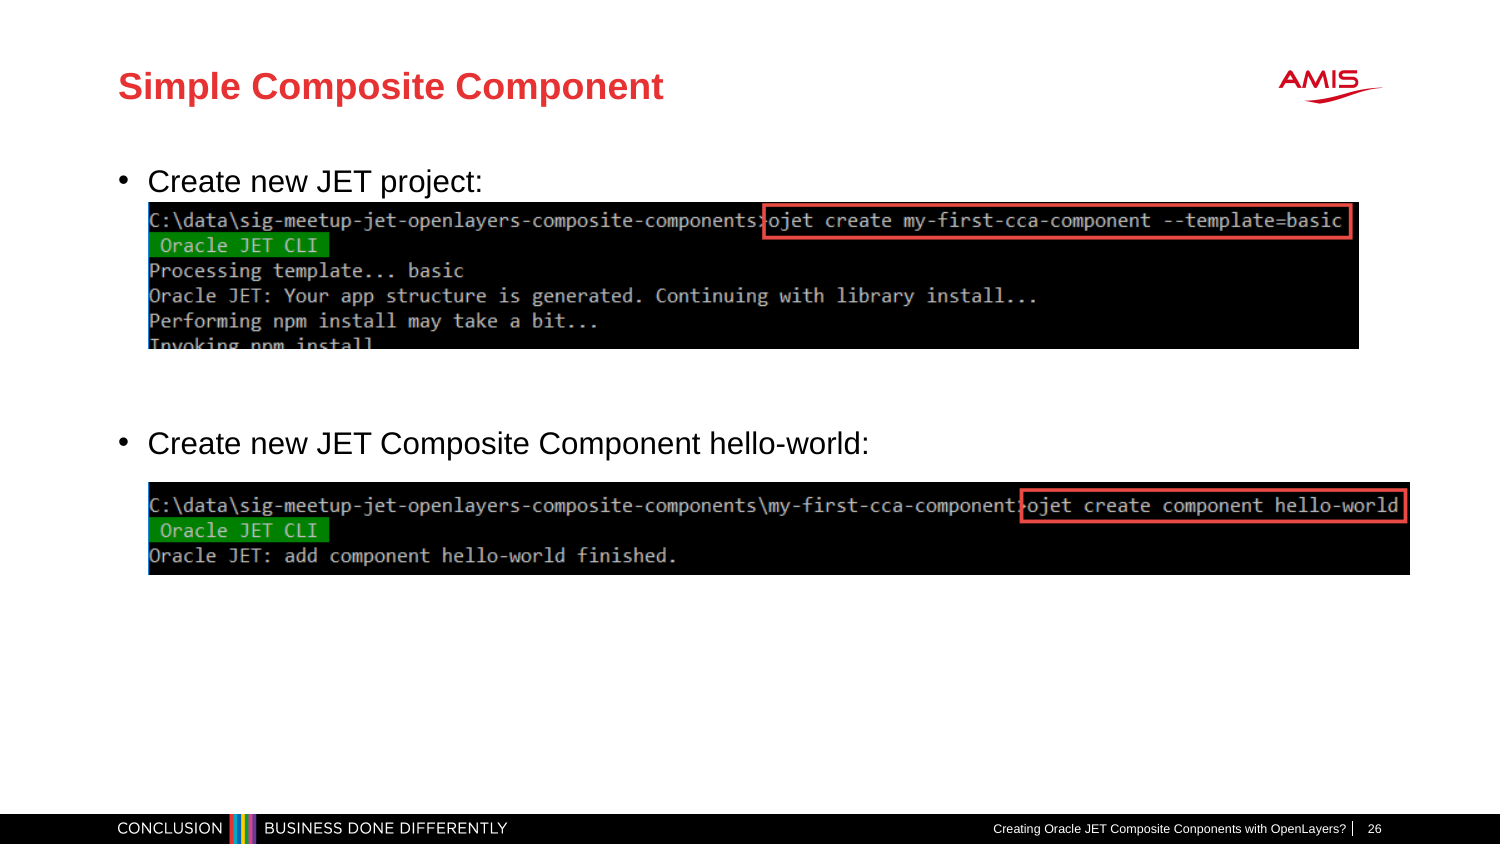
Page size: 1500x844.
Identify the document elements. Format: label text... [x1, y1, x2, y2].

slide_number 26 [1358, 820, 1382, 839]
picture [148, 481, 1410, 575]
footer Creating Oracle JET Composite Conponents with OpenLayers? [814, 820, 1347, 839]
title Simple Composite Component [118, 47, 1205, 130]
picture [1205, 58, 1388, 106]
picture [239, 814, 1500, 844]
picture [0, 814, 236, 844]
picture [148, 202, 1359, 349]
list Create new JET project: Create new JET Composite Component hello-world: [118, 153, 1205, 774]
